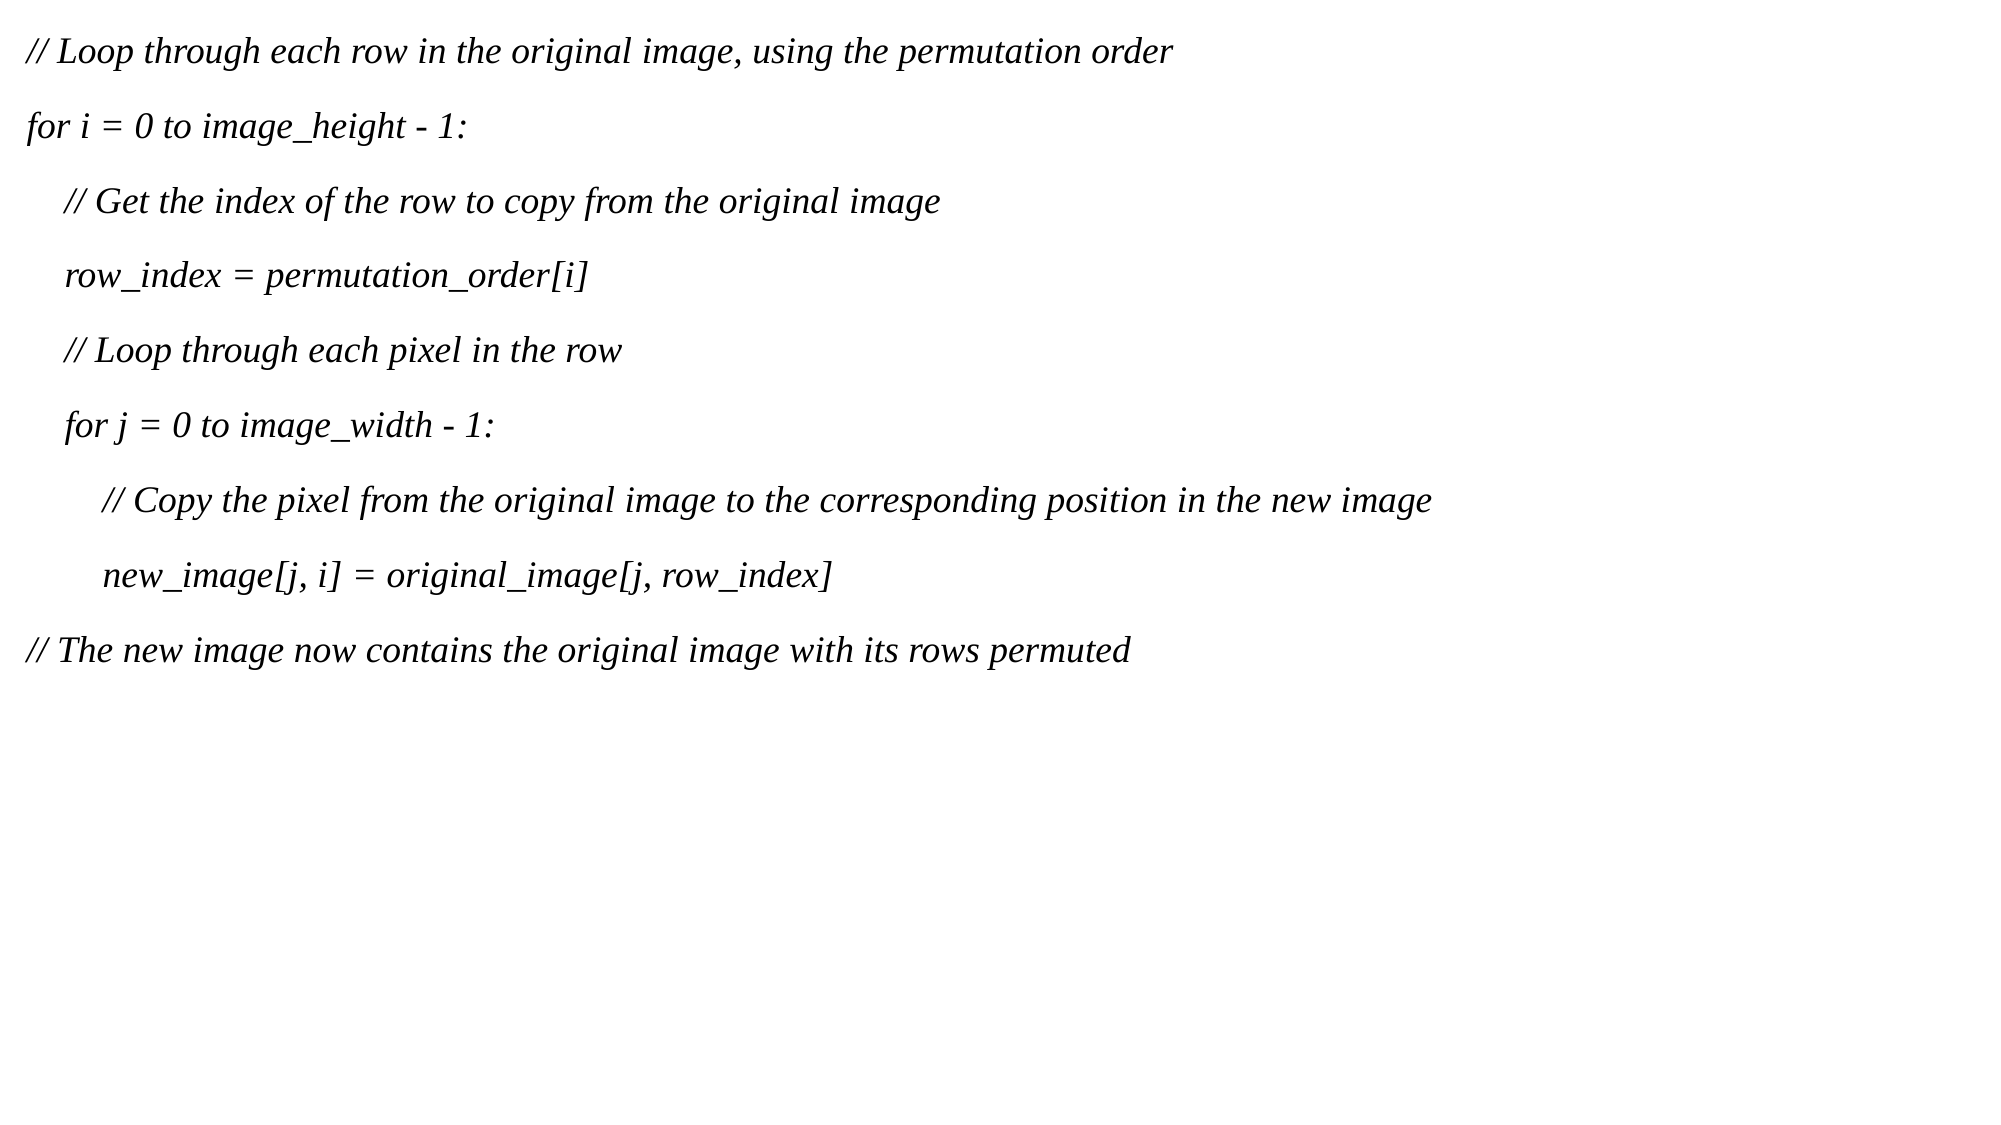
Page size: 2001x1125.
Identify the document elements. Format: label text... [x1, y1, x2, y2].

list // Loop through each row in the original image, using the permutation order for i = 0 to image_height - 1: // Get the index of the row to copy from the original image row_index = permutation_order[i] // Loop through each pixel in the row for j = 0 to image_width - 1: // Copy the pixel from the original image to the corresponding position in the new image new_image[j, i] = original_image[j, row_index] // The new image now contains the original image with its rows permuted [11, 9, 1934, 1101]
